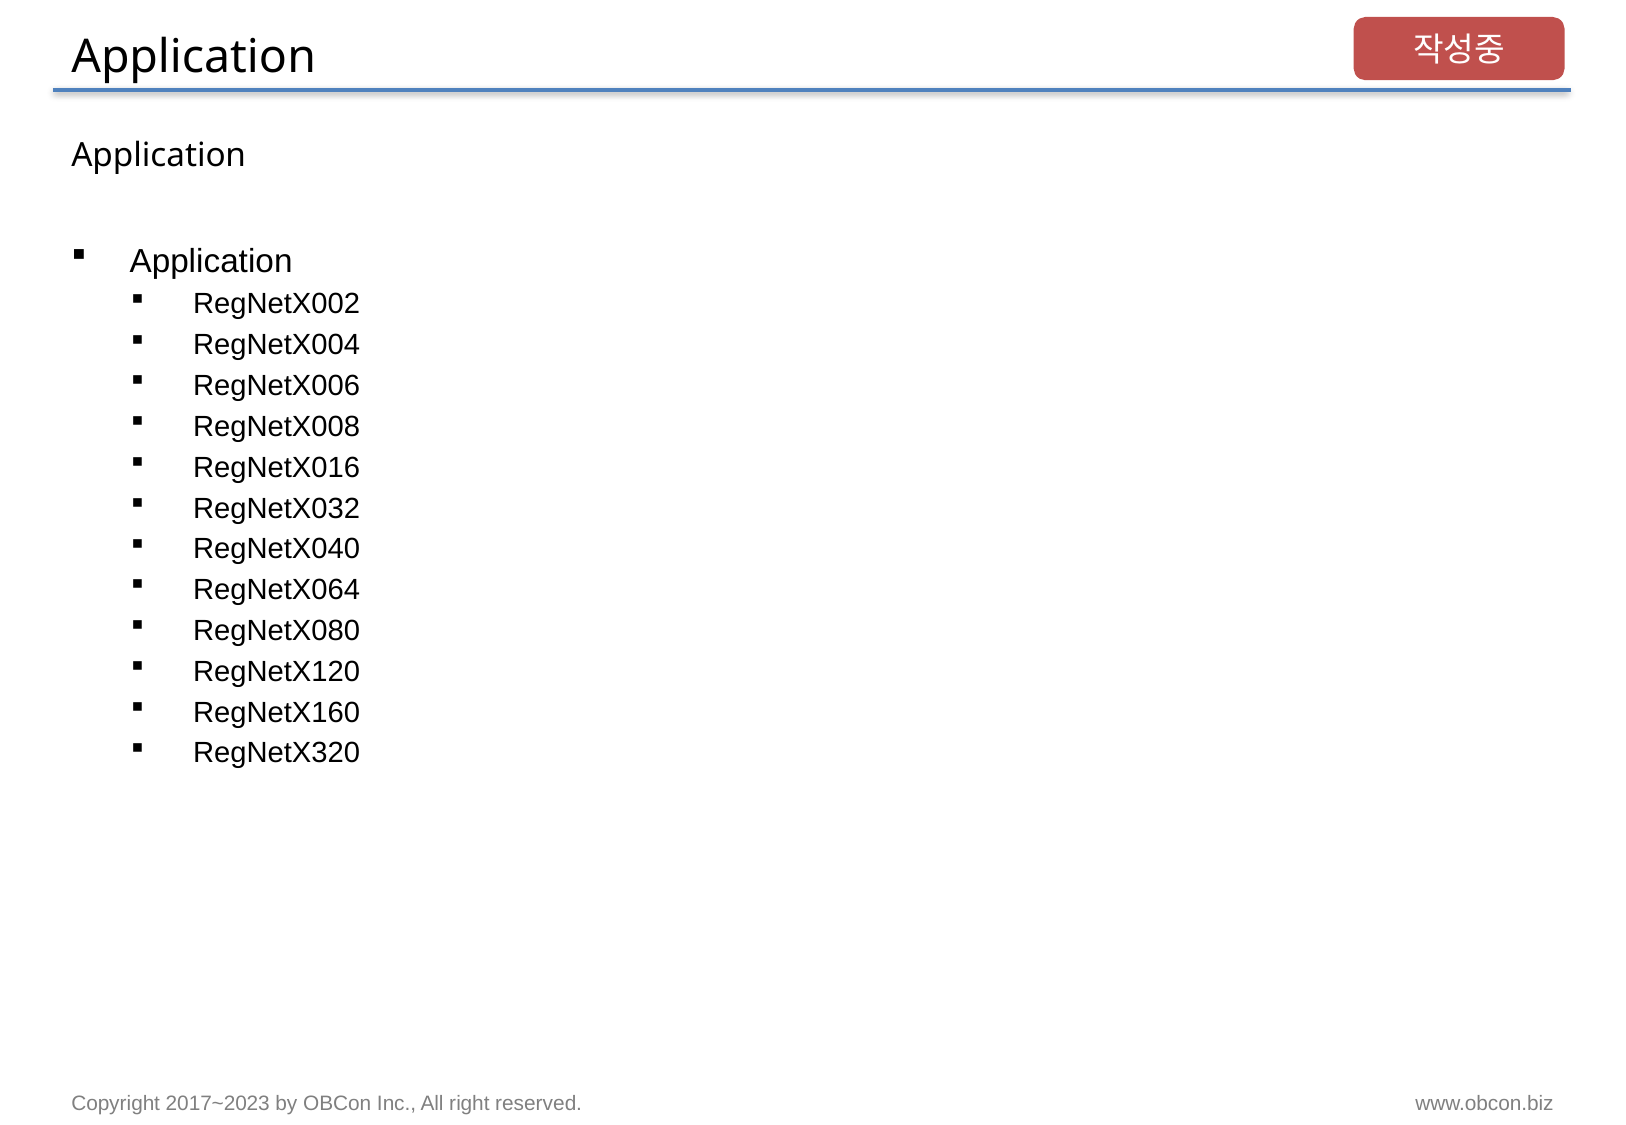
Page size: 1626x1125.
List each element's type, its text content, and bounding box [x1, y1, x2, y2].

title Application [56, 19, 1569, 90]
text_box 작성중 [1353, 16, 1565, 81]
list Application [56, 125, 1569, 181]
text_box Application RegNetX002 RegNetX004 RegNetX006 RegNetX008 RegNetX016 RegNetX032 RegNetX040 RegNetX064 RegNetX080 RegNetX120 RegNetX160 RegNetX320 [56, 231, 1569, 823]
